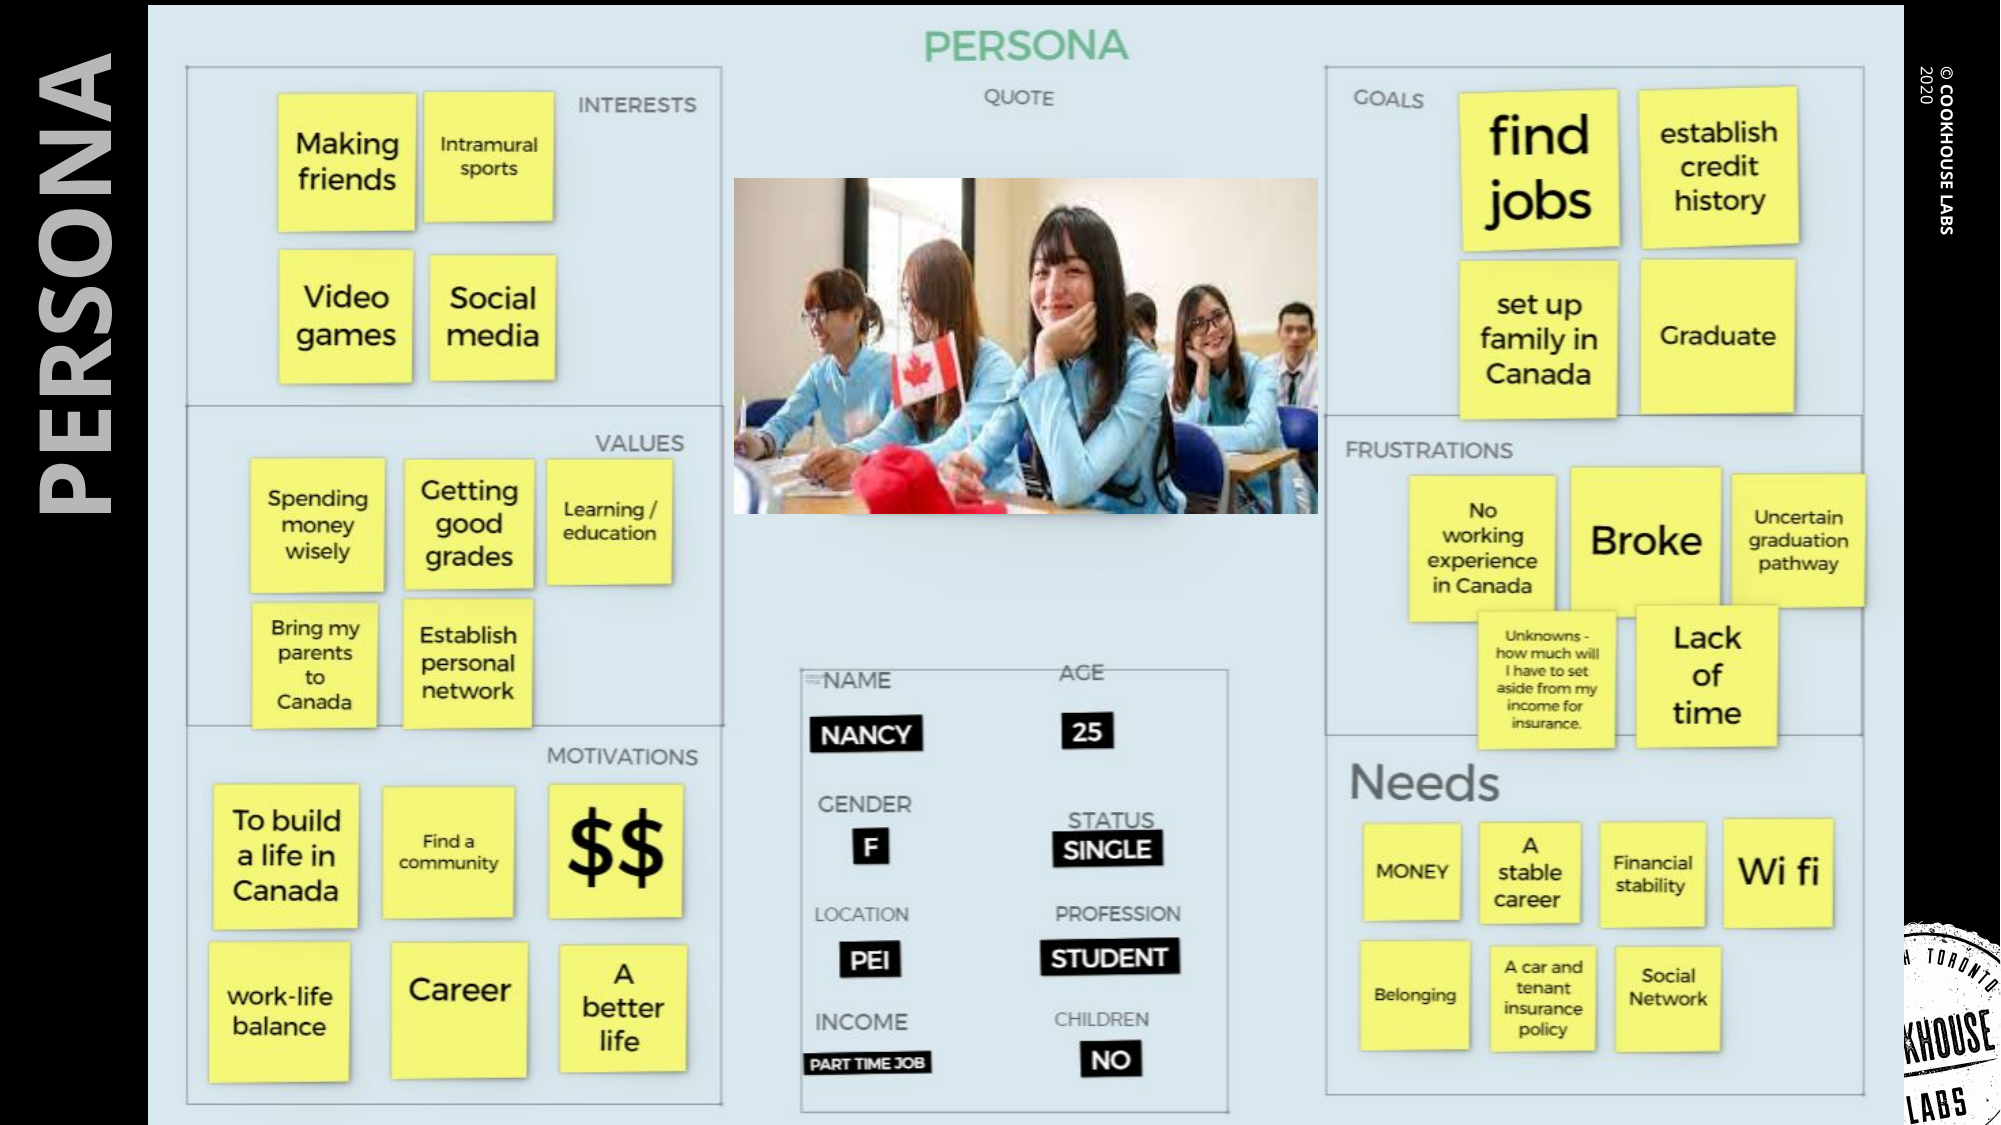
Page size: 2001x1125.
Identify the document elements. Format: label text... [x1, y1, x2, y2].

text_box PERSONA [0, 16, 142, 553]
picture [148, 4, 2001, 1125]
